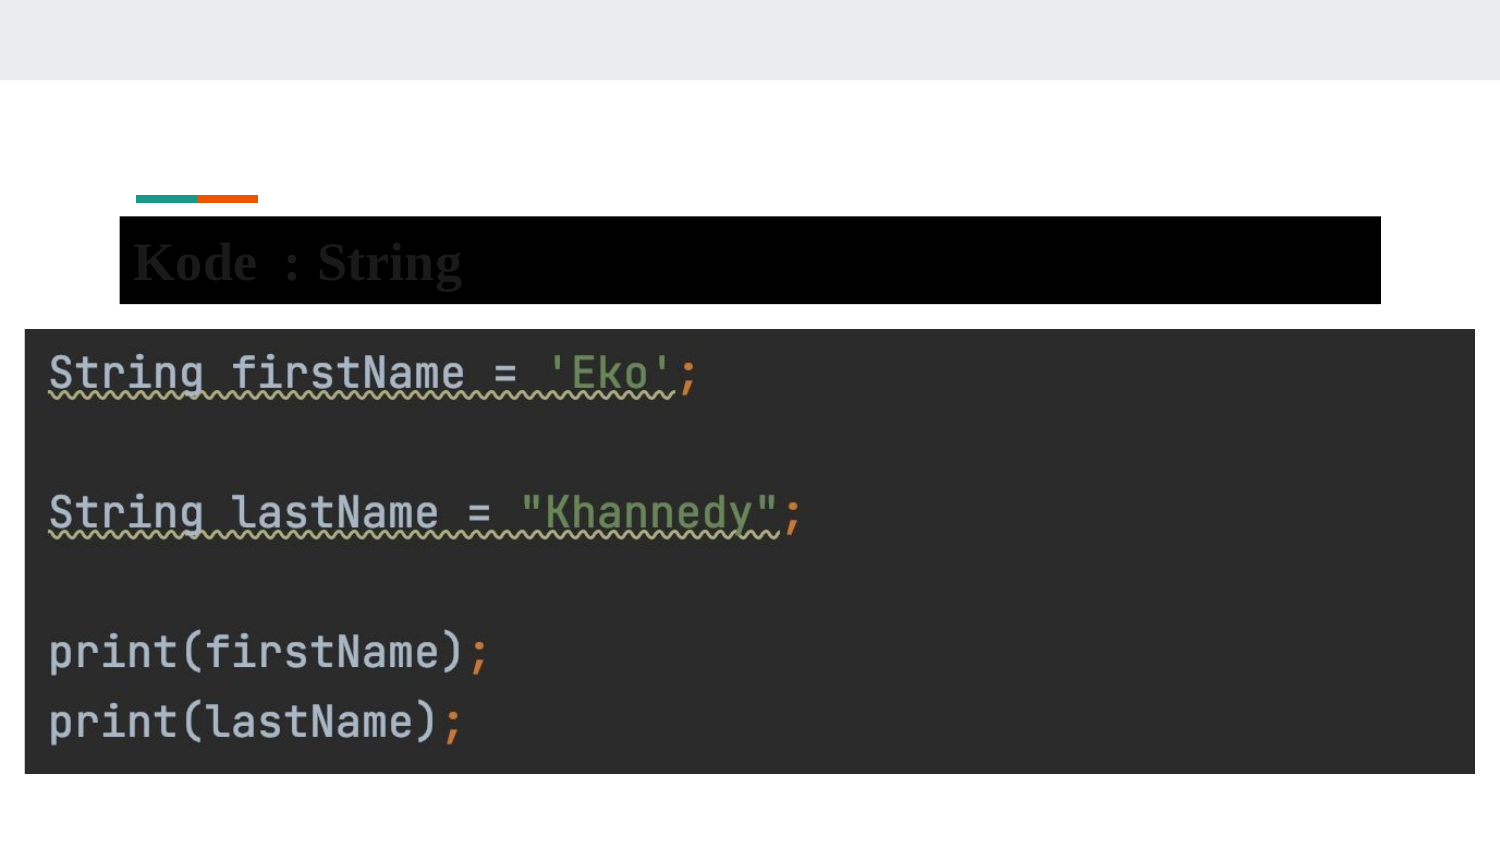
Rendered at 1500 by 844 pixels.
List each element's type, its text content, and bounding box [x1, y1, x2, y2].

text_box Kode : String [119, 216, 1381, 305]
text_box [0, 0, 1500, 81]
text_box [24, 329, 1475, 774]
